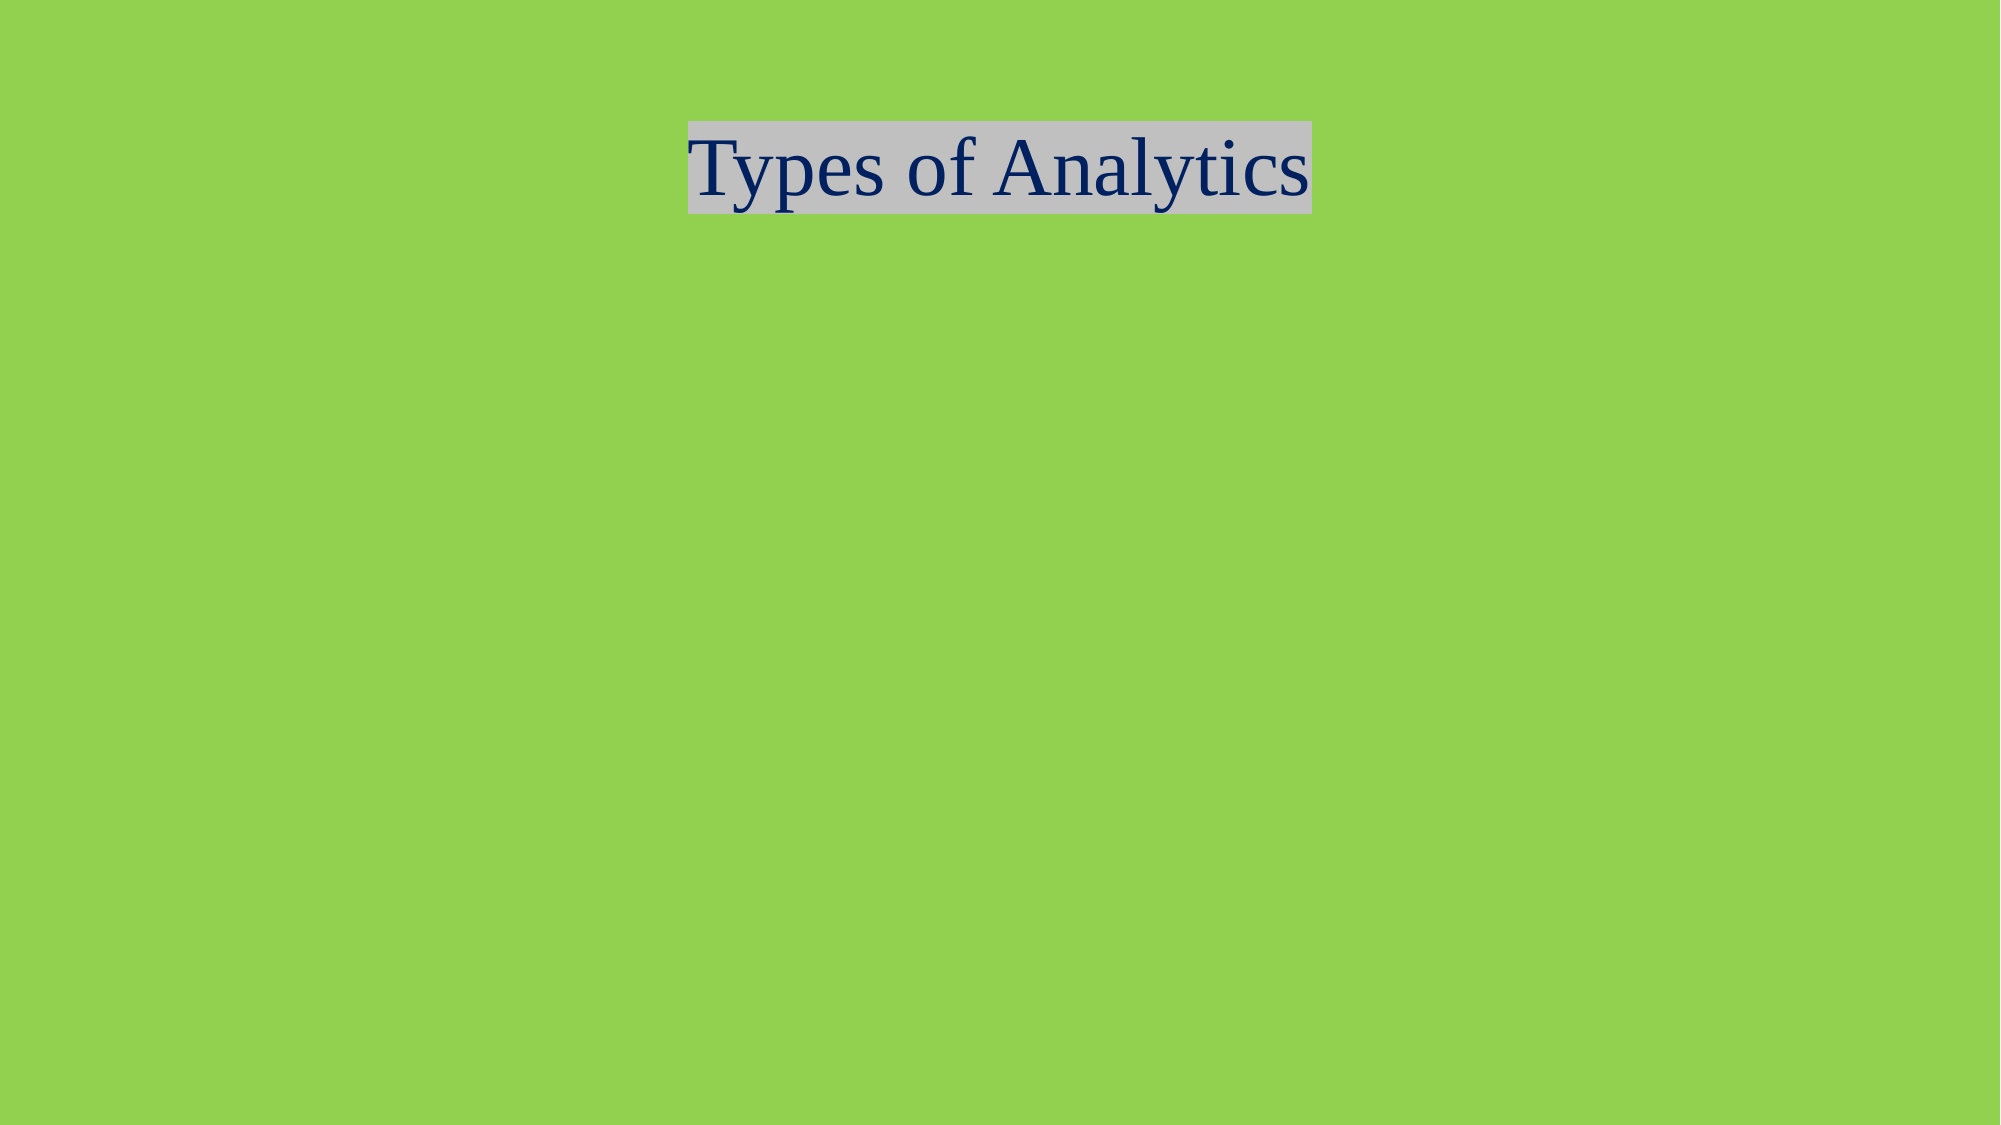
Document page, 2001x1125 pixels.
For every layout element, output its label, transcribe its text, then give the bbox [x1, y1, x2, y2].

title Types of Analytics [137, 59, 1863, 278]
